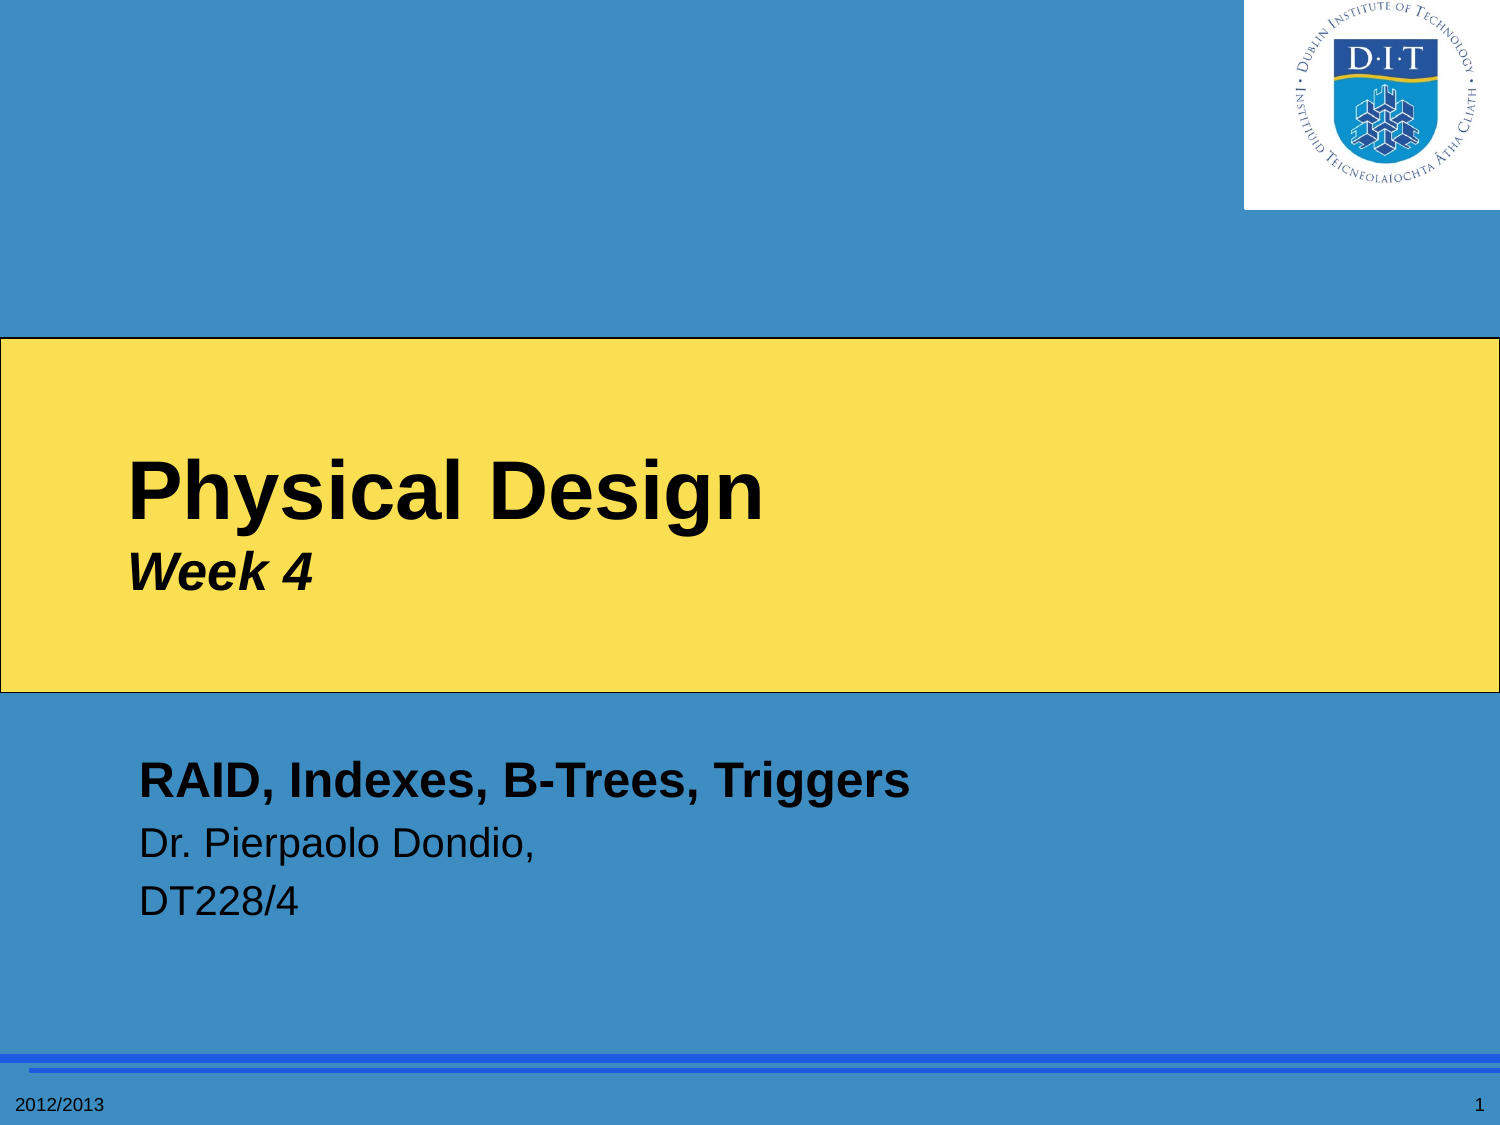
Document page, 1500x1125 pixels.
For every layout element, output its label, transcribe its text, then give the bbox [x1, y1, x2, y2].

title Physical Design Week 4 [112, 349, 1400, 738]
text_box [0, 338, 1500, 693]
picture [1293, 0, 1478, 185]
slide_number 1 [1149, 1084, 1500, 1125]
text_box RAID, Indexes, B-Trees, Triggers Dr. Pierpaolo Dondio, DT228/4 [123, 739, 1174, 1083]
slide_number 2012/2013 [0, 1084, 351, 1125]
